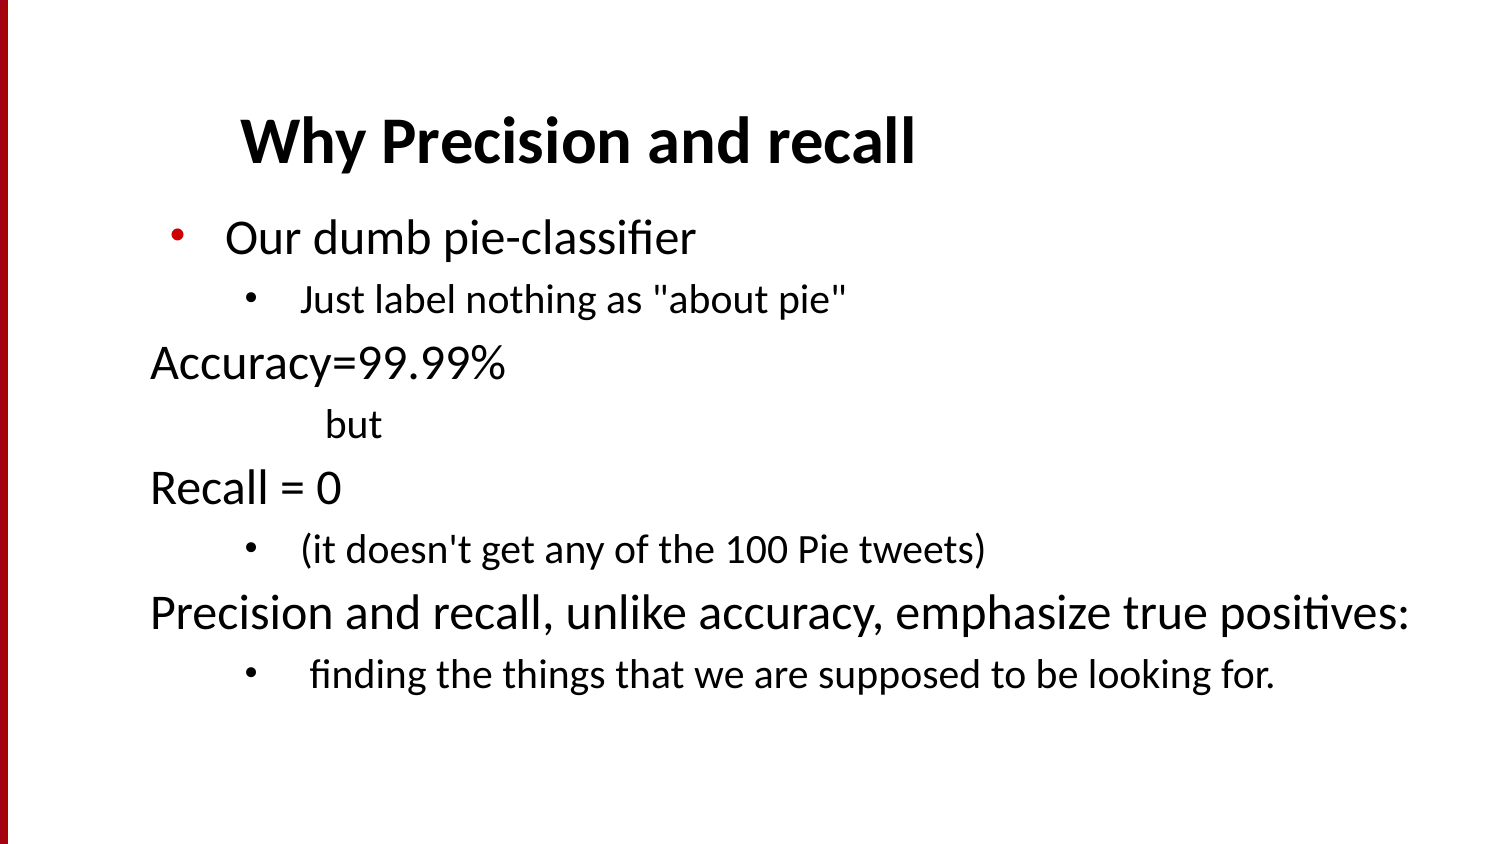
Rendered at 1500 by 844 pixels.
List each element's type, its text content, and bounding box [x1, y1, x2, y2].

title Why Precision and recall [225, 62, 1450, 185]
list Our dumb pie-classifier Just label nothing as "about pie" Accuracy=99.99% but Recall = 0 (it doesn't get any of the 100 Pie tweets) Precision and recall, unlike accuracy, emphasize true positives: finding the things that we are supposed to be looking for. [135, 196, 1500, 825]
